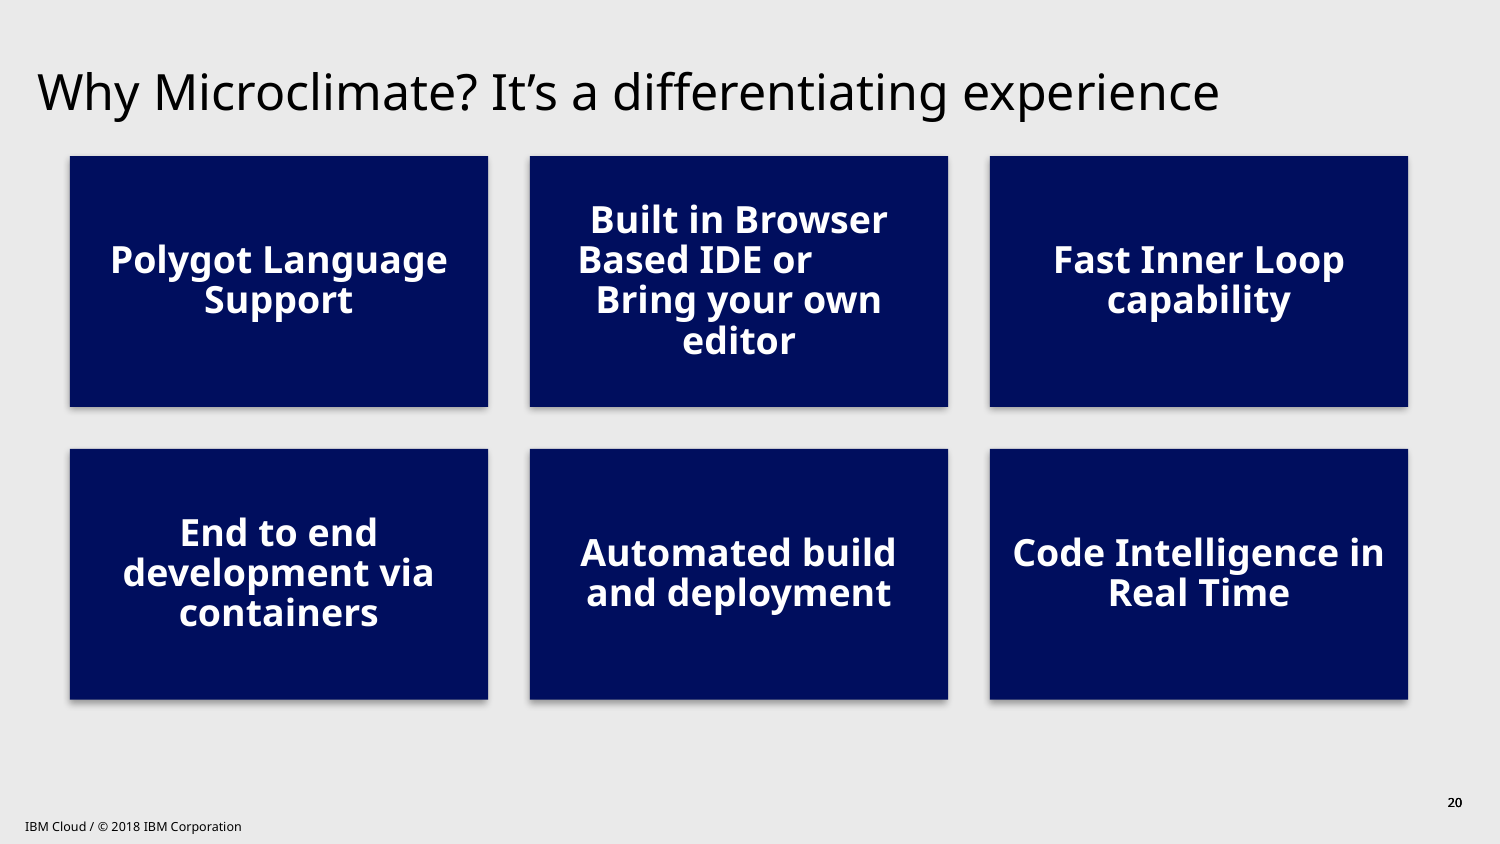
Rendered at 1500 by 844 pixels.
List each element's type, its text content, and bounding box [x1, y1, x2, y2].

title Why Microclimate? It’s a differentiating experience [37, 67, 1400, 173]
text_box IBM Cloud / © 2018 IBM Corporation [25, 817, 813, 835]
text_box 20 [1125, 791, 1463, 815]
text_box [69, 77, 1409, 779]
